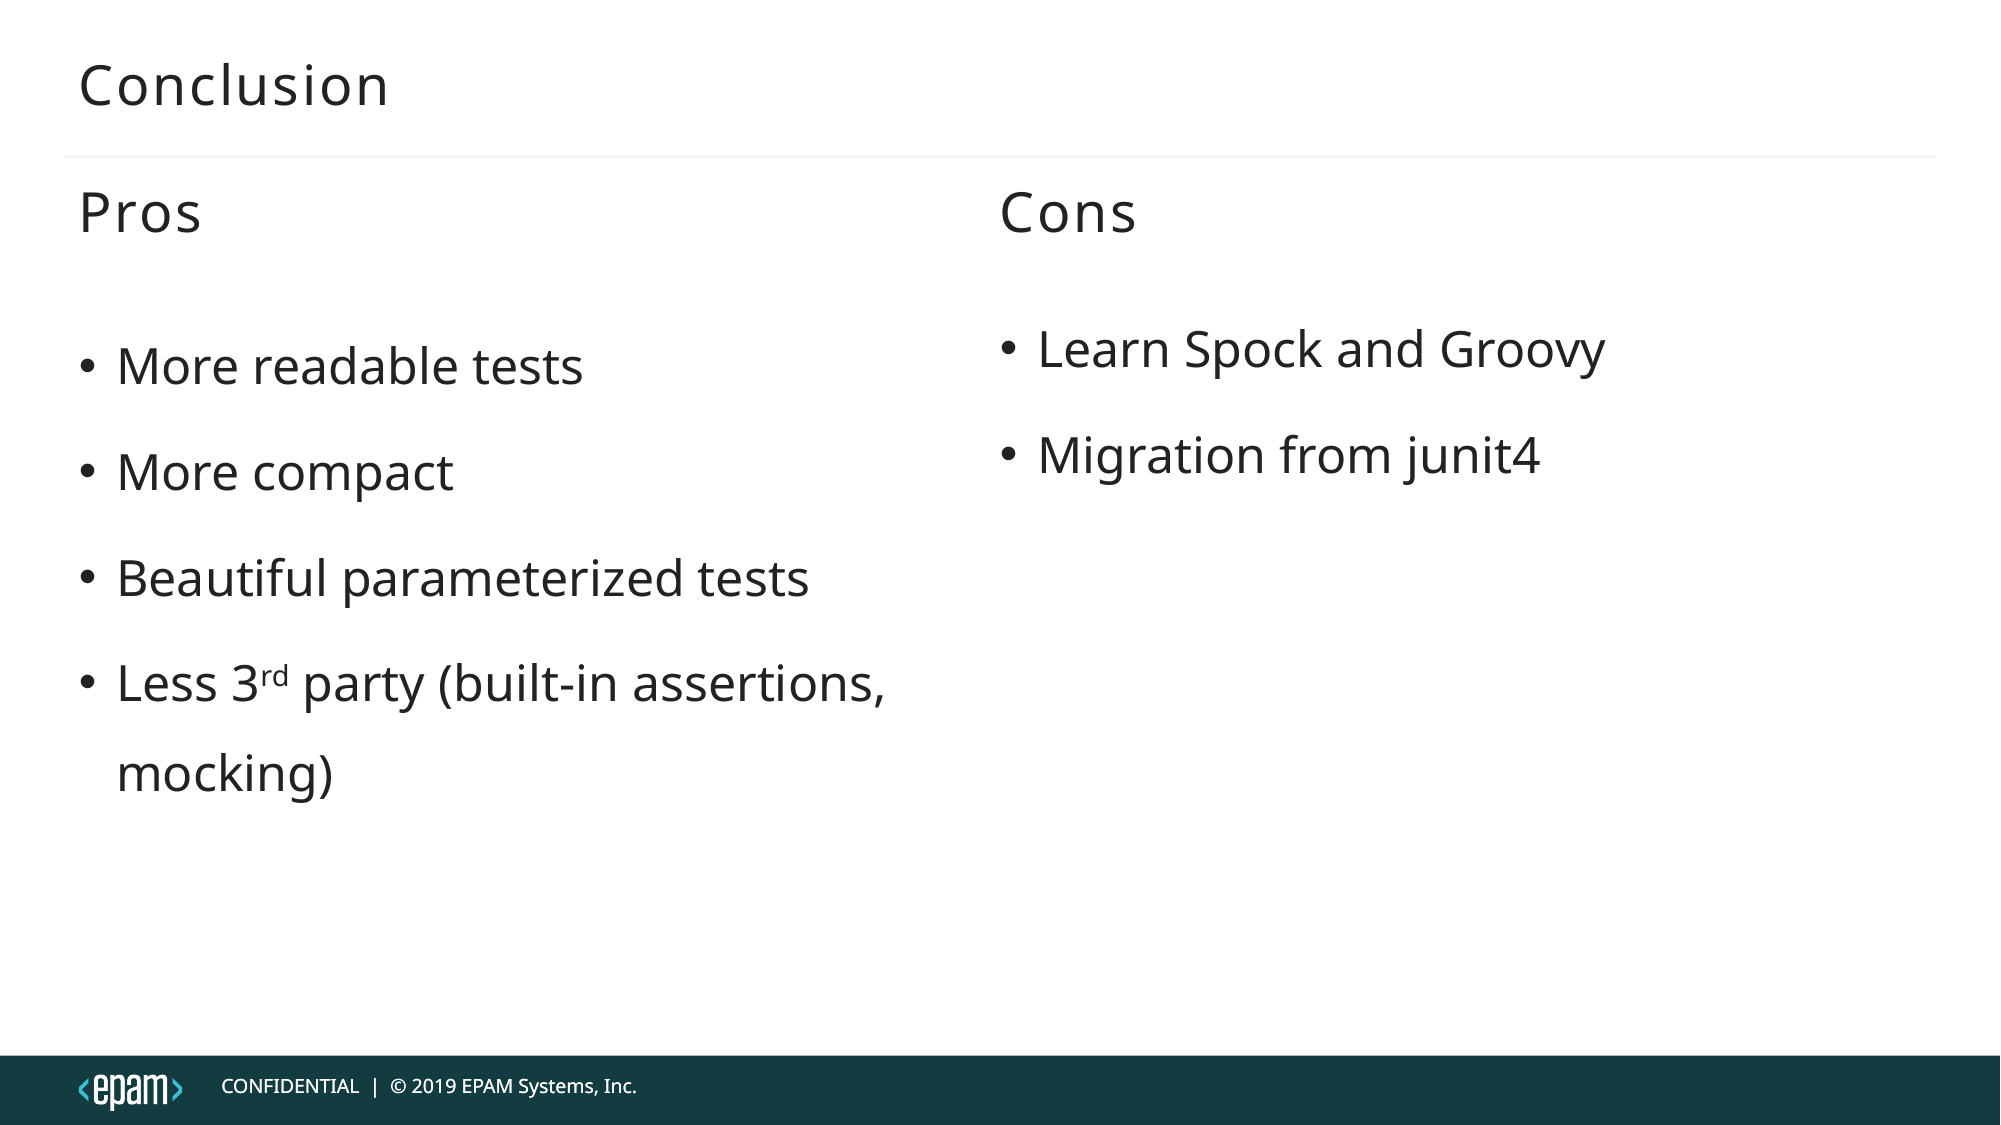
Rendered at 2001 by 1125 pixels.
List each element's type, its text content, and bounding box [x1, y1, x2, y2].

title Conclusion [78, 50, 1922, 116]
list More readable tests More compact Beautiful parameterized tests Less 3rd party (built-in assertions, mocking) [78, 304, 1000, 745]
text_box Learn Spock and Groovy Migration from junit4 [999, 287, 1922, 510]
text_box Pros [78, 177, 281, 244]
text_box CONFIDENTIAL | © 2019 EPAM Systems, Inc. [206, 1066, 737, 1105]
text_box Cons [999, 177, 1202, 244]
